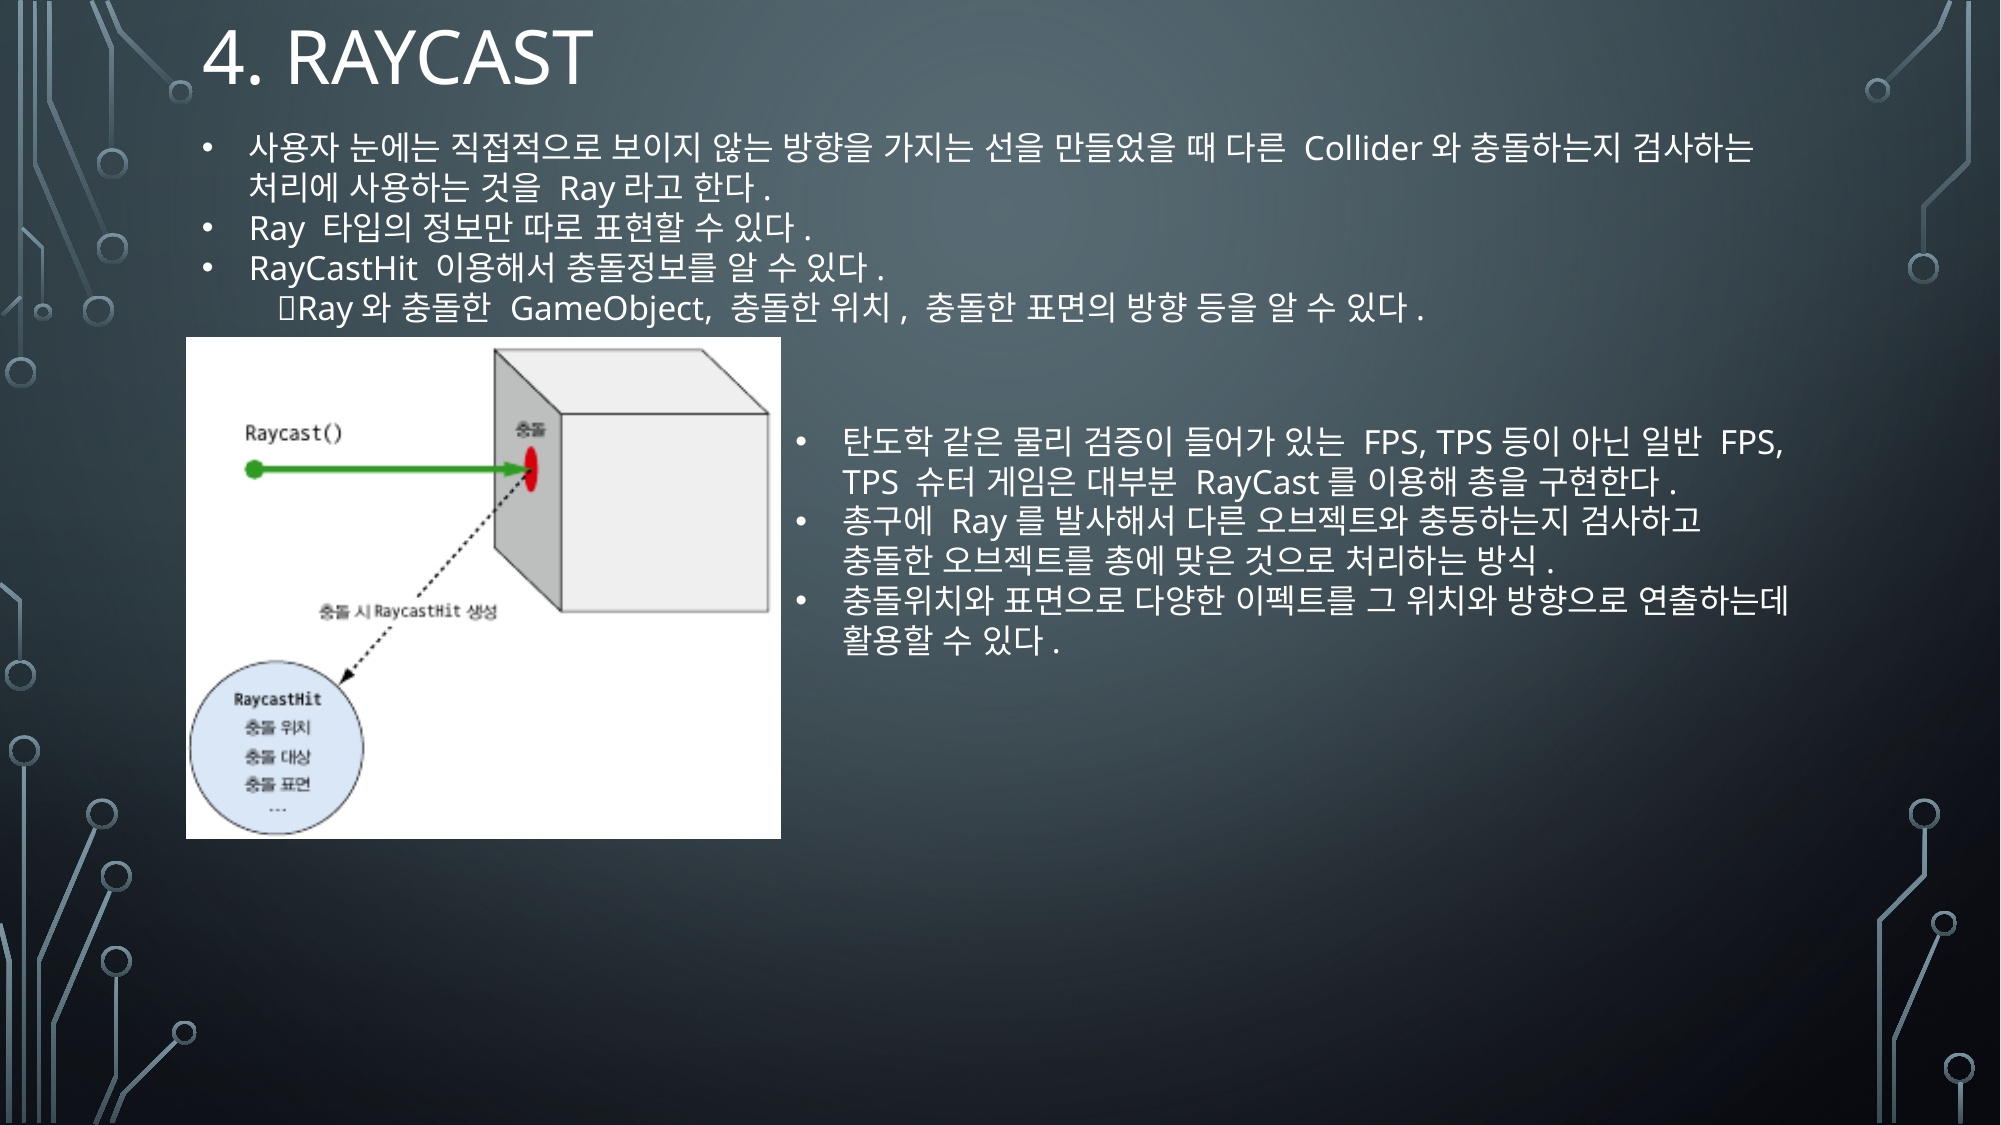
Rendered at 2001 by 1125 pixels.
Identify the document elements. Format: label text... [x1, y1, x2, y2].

title 4. Raycast [187, 0, 1813, 121]
picture [186, 336, 781, 840]
text_box 탄도학 같은 물리 검증이 들어가 있는 FPS, TPS등이 아닌 일반 FPS, TPS 슈터 게임은 대부분 RayCast를 이용해 총을 구현한다. 총구에 Ray를 발사해서 다른 오브젝트와 충동하는지 검사하고 충돌한 오브젝트를 총에 맞은 것으로 처리하는 방식. 충돌위치와 표면으로 다양한 이펙트를 그 위치와 방향으로 연출하는데 활용할 수 있다. [781, 413, 1812, 668]
text_box 사용자 눈에는 직접적으로 보이지 않는 방향을 가지는 선을 만들었을 때 다른 Collider와 충돌하는지 검사하는 처리에 사용하는 것을 Ray라고 한다. Ray 타입의 정보만 따로 표현할 수 있다. RayCastHit 이용해서 충돌정보를 알 수 있다. Ray와 충돌한 GameObject, 충돌한 위치, 충돌한 표면의 방향 등을 알 수 있다. [187, 120, 1812, 335]
